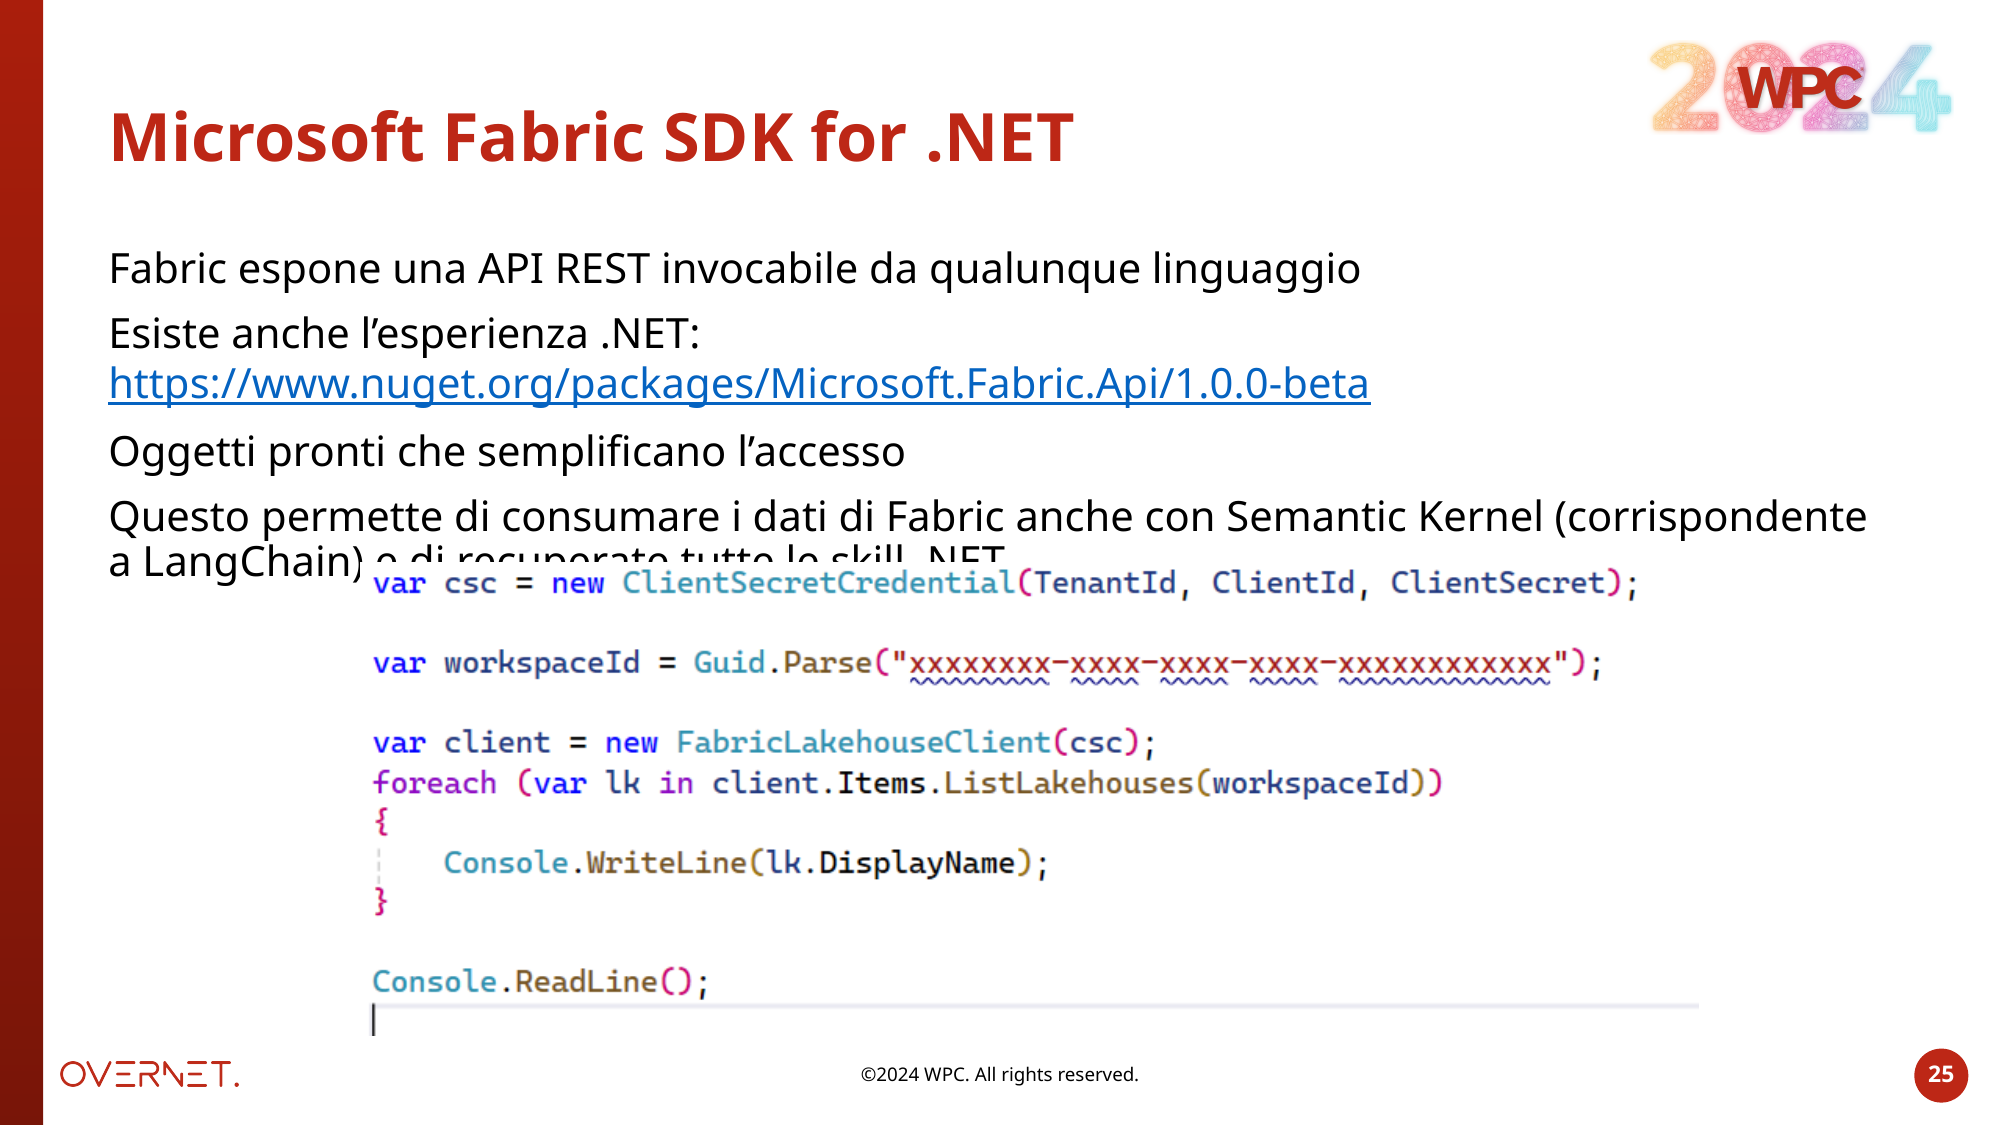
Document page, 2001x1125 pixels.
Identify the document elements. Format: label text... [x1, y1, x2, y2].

title Microsoft Fabric SDK for .NET [93, 40, 1615, 239]
picture [1647, 40, 1954, 135]
picture [360, 562, 1699, 1036]
picture [60, 1061, 239, 1087]
list Fabric espone una API REST invocabile da qualunque linguaggio Esiste anche l’esperienza .NET: https://www.nuget.org/packages/Microsoft.Fabric.Api/1.0.0-beta Oggetti pronti che semplificano l’accesso Questo permette di consumare i dati di Fabric anche con Semantic Kernel (corrispondente a LangChain) e di recuperate tutte le skill .NET [93, 239, 1907, 1014]
